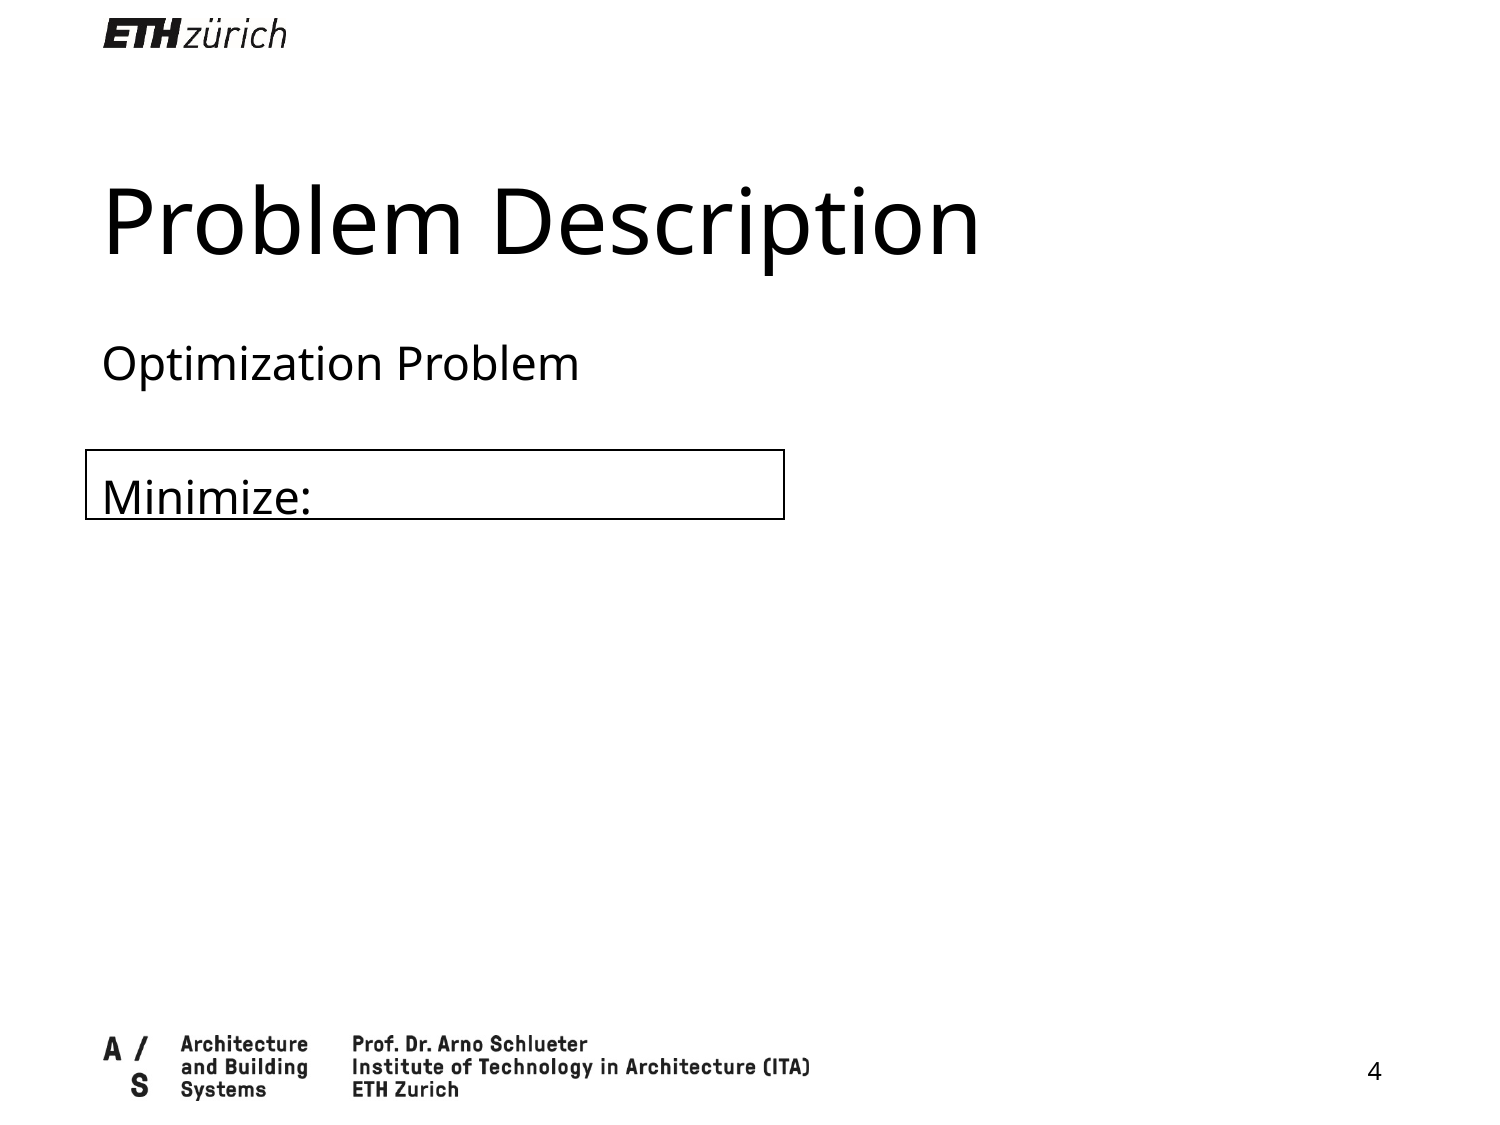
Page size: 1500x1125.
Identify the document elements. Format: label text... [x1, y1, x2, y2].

slide_number 4 [1059, 1042, 1397, 1103]
subtitle Problem Description [86, 168, 1371, 261]
picture [103, 1035, 809, 1101]
text_box [85, 449, 785, 520]
picture [103, 18, 286, 48]
